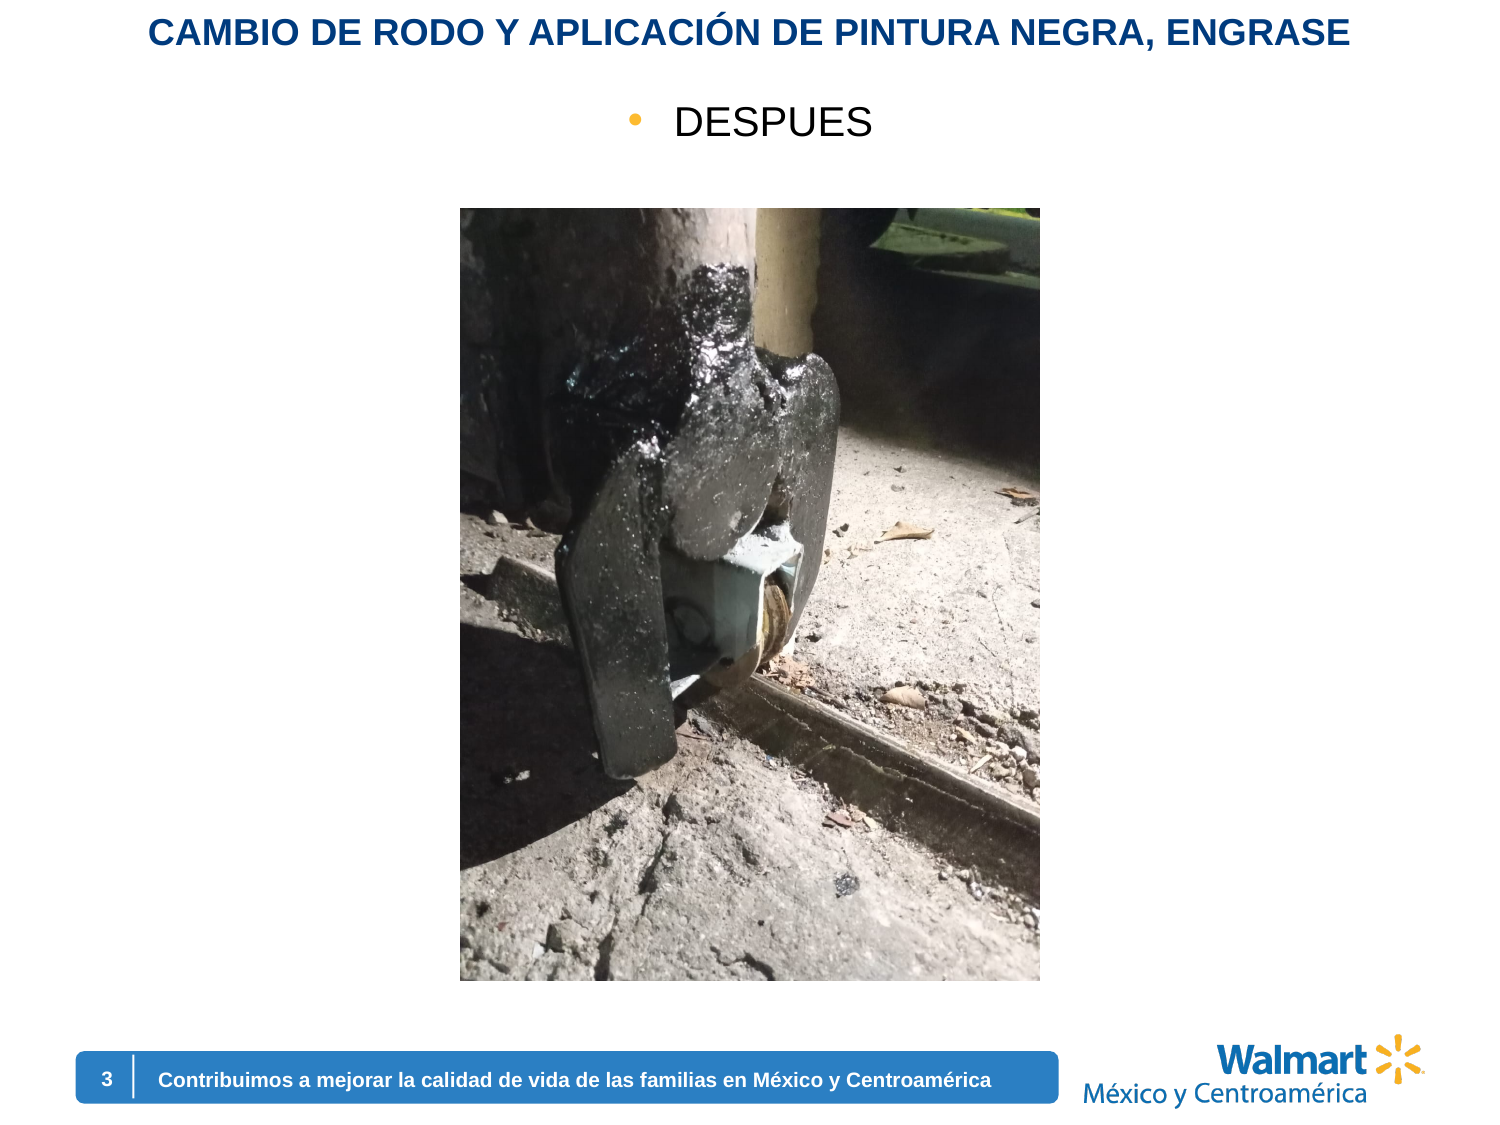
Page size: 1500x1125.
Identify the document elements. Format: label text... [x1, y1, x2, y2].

title CAMBIO DE RODO Y APLICACIÓN DE PINTURA NEGRA, ENGRASE [74, 0, 1426, 61]
footer Contribuimos a mejorar la calidad de vida de las familias en México y Centroamérica [142, 1058, 1024, 1093]
picture [1084, 1034, 1425, 1109]
picture [460, 208, 1040, 981]
text_box DESPUES [443, 86, 1057, 212]
